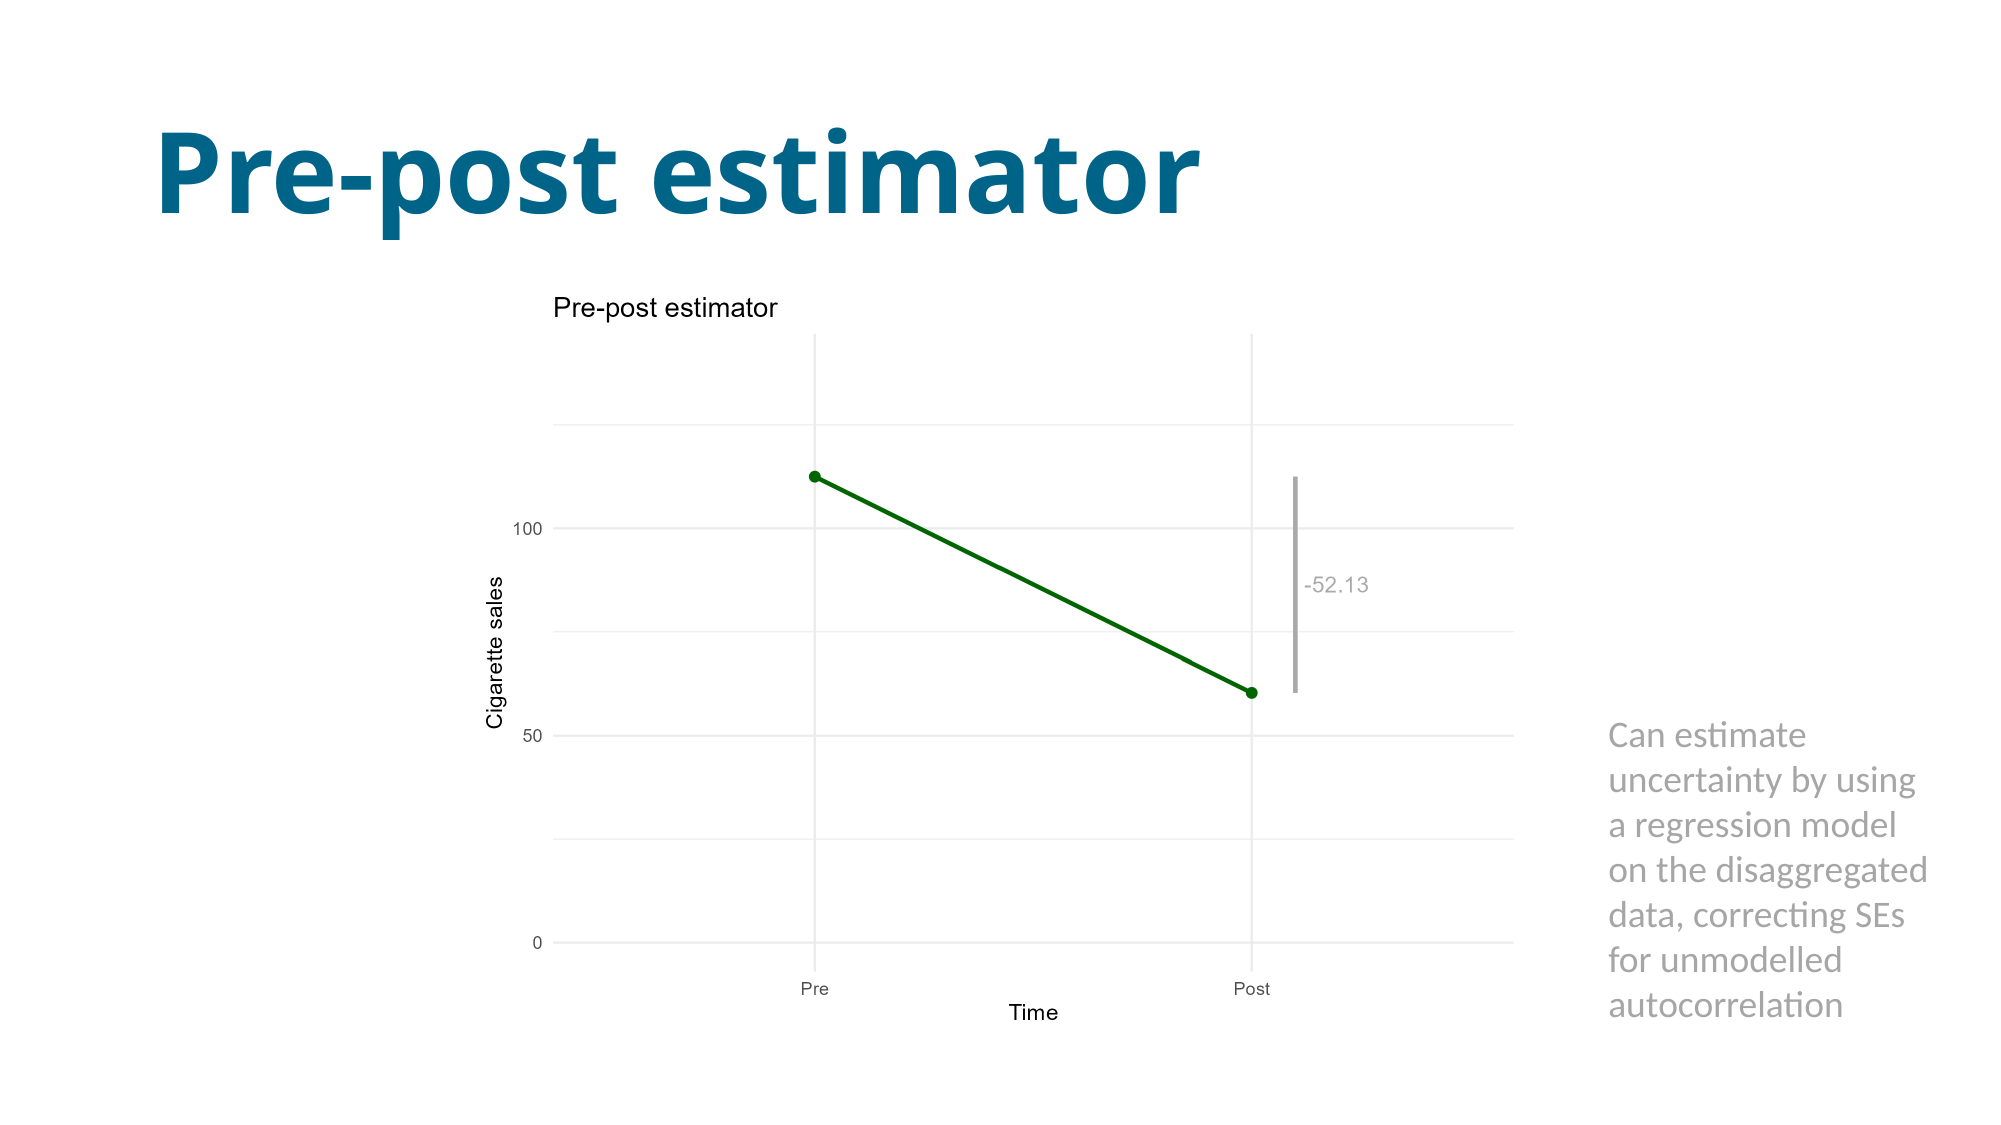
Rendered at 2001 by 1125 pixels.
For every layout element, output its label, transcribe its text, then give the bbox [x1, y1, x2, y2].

title Pre-post estimator [137, 59, 1863, 278]
text_box Can estimate uncertainty by using a regression model on the disaggregated data, correcting SEs for unmodelled autocorrelation [1593, 702, 1955, 1032]
picture [474, 285, 1525, 1036]
